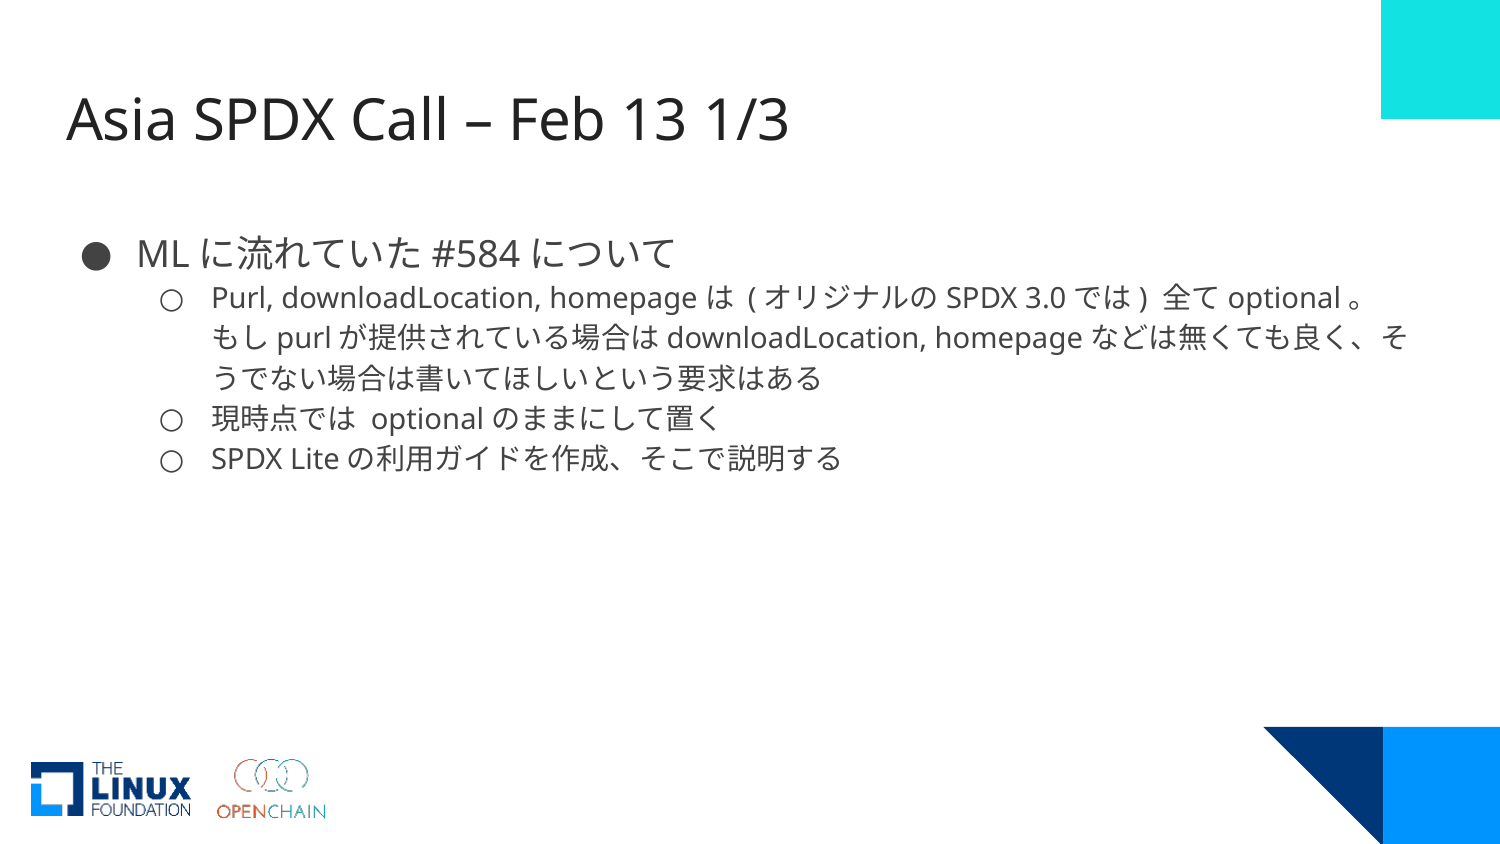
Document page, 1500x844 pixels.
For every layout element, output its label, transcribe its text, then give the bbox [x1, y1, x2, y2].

list MLに流れていた#584について Purl, downloadLocation, homepageは (オリジナルのSPDX 3.0では) 全てoptional。 もしpurlが提供されている場合はdownloadLocation, homepageなどは無くても良く、そうでない場合は書いてほしいという要求はある 現時点では optionalのままにして置く SPDX Liteの利用ガイドを作成、そこで説明する [46, 207, 1444, 756]
picture [31, 762, 191, 816]
picture [215, 757, 327, 821]
title Asia SPDX Call – Feb 13 1/3 [51, 67, 1449, 167]
